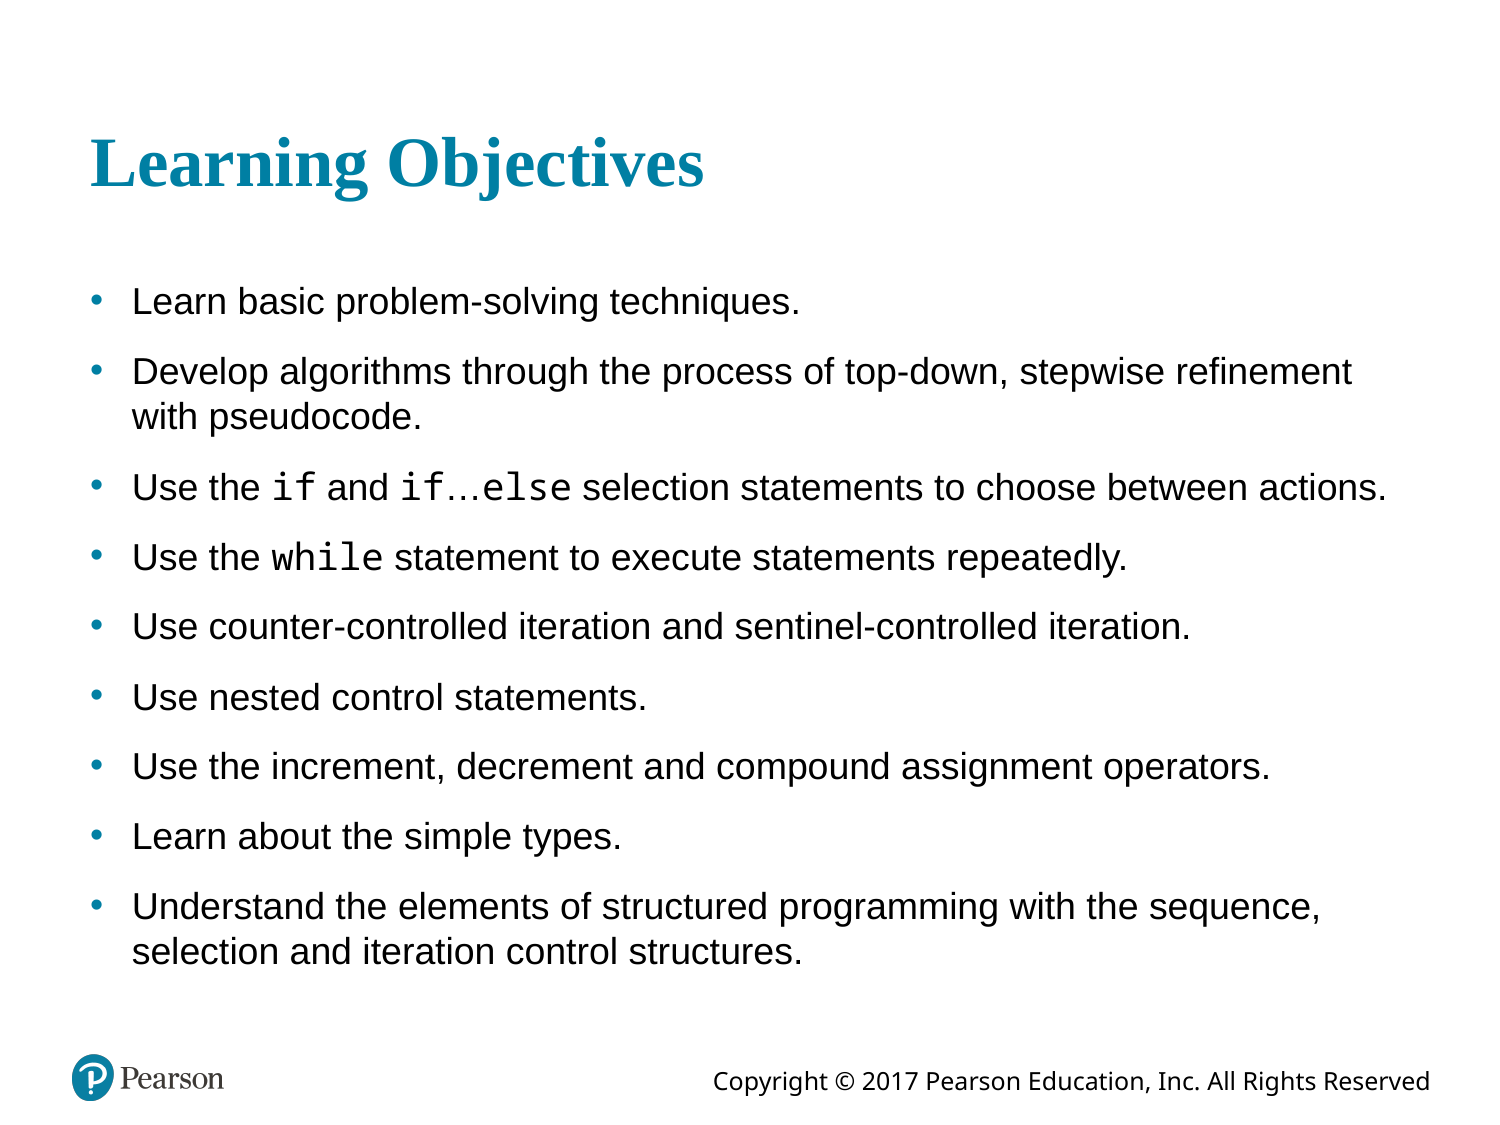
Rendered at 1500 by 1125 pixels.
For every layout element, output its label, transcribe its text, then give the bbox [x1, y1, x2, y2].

picture [72, 1087, 83, 1101]
list Learn basic problem-solving techniques. Develop algorithms through the process of top-down, stepwise refinement with pseudocode. Use the if and if…else selection statements to choose between actions. Use the while statement to execute statements repeatedly. Use counter-controlled iteration and sentinel-controlled iteration. Use nested control statements. Use the increment, decrement and compound assignment operators. Learn about the simple types. Understand the elements of structured programming with the sequence, selection and iteration control structures. [75, 262, 1425, 970]
picture [80, 1063, 106, 1088]
picture [98, 1054, 224, 1101]
title Learning Objectives [75, 35, 1425, 216]
picture [72, 1054, 88, 1070]
